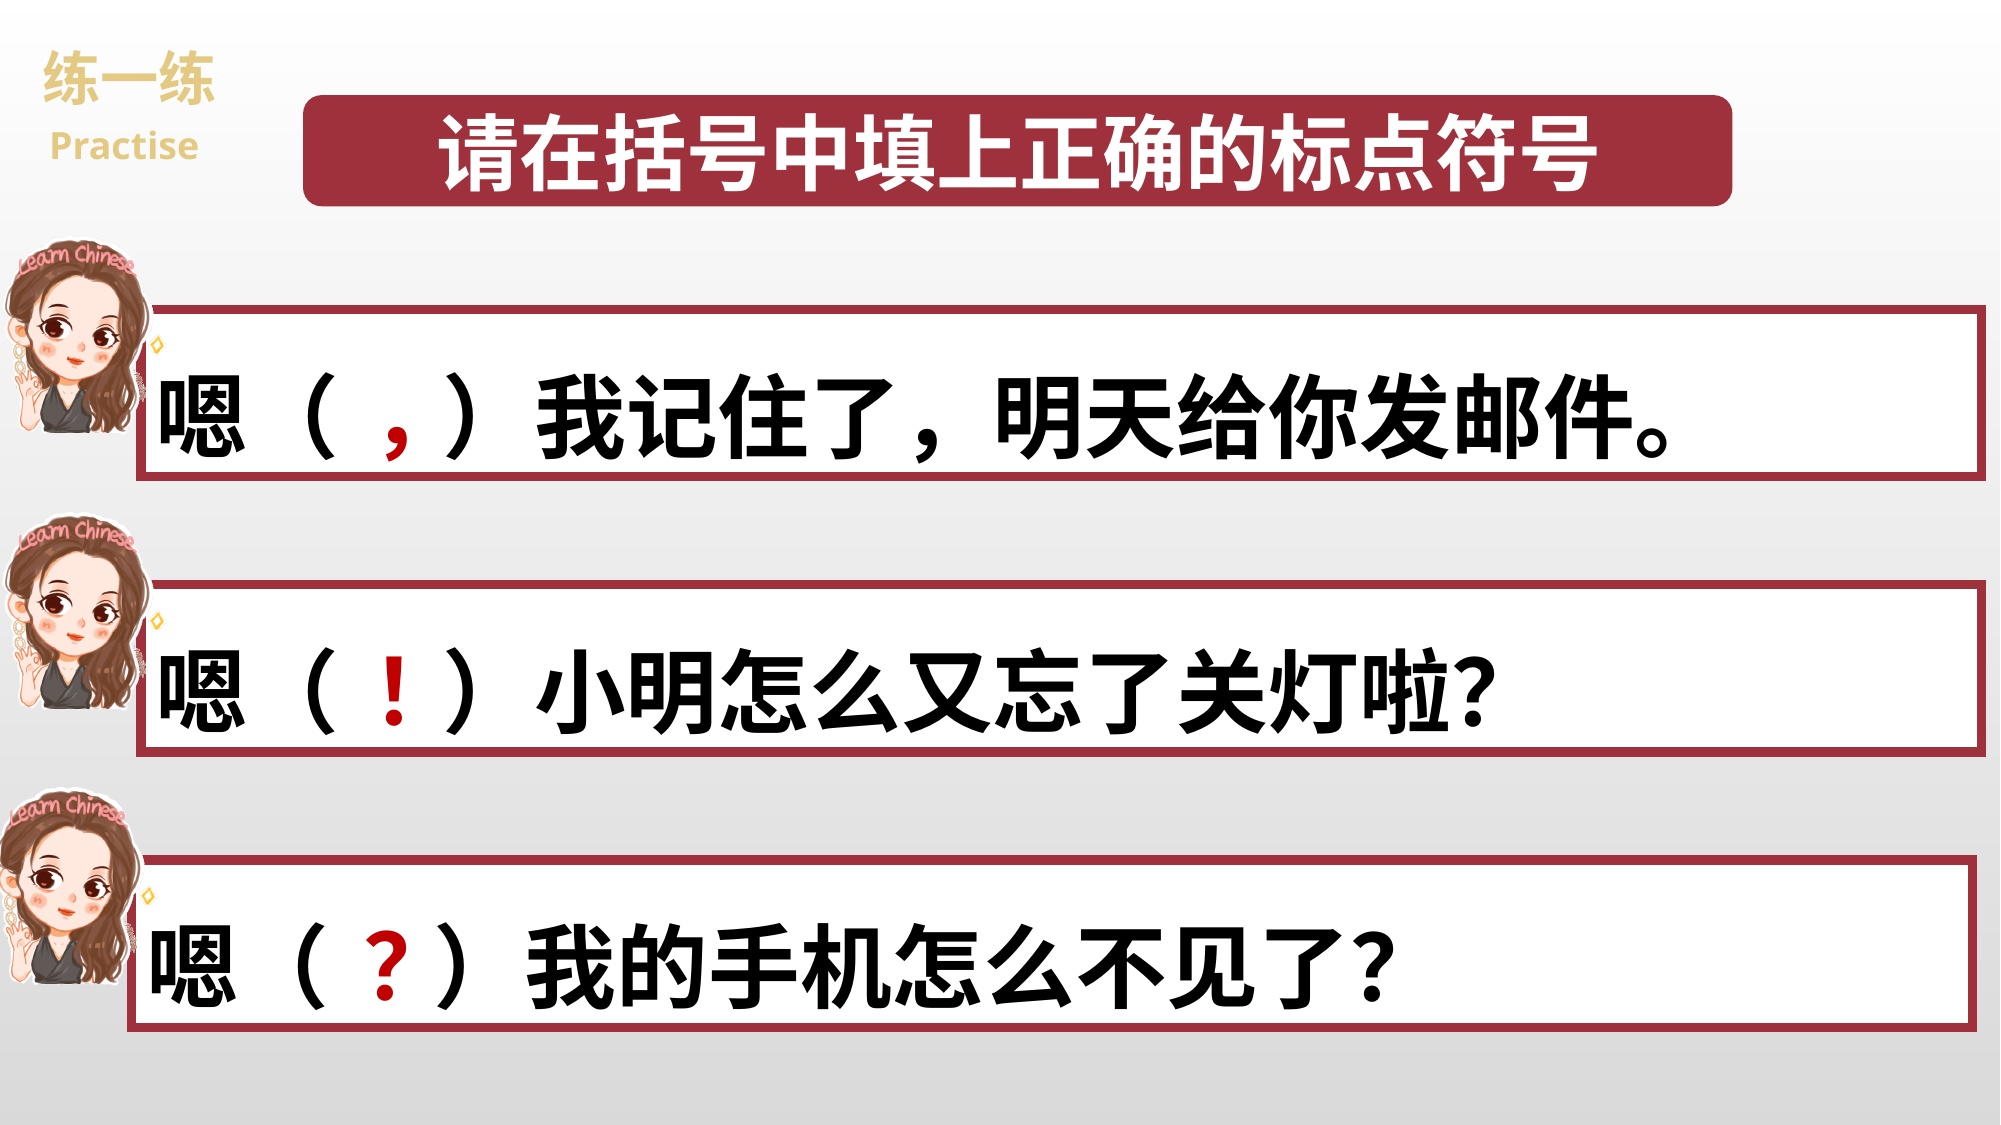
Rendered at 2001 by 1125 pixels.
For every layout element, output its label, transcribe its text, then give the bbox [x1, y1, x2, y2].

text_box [0, 760, 1973, 1028]
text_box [0, 485, 1982, 753]
text_box 练一练 [27, 35, 233, 120]
text_box Practise [34, 115, 215, 175]
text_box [303, 93, 1736, 209]
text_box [0, 209, 1982, 477]
